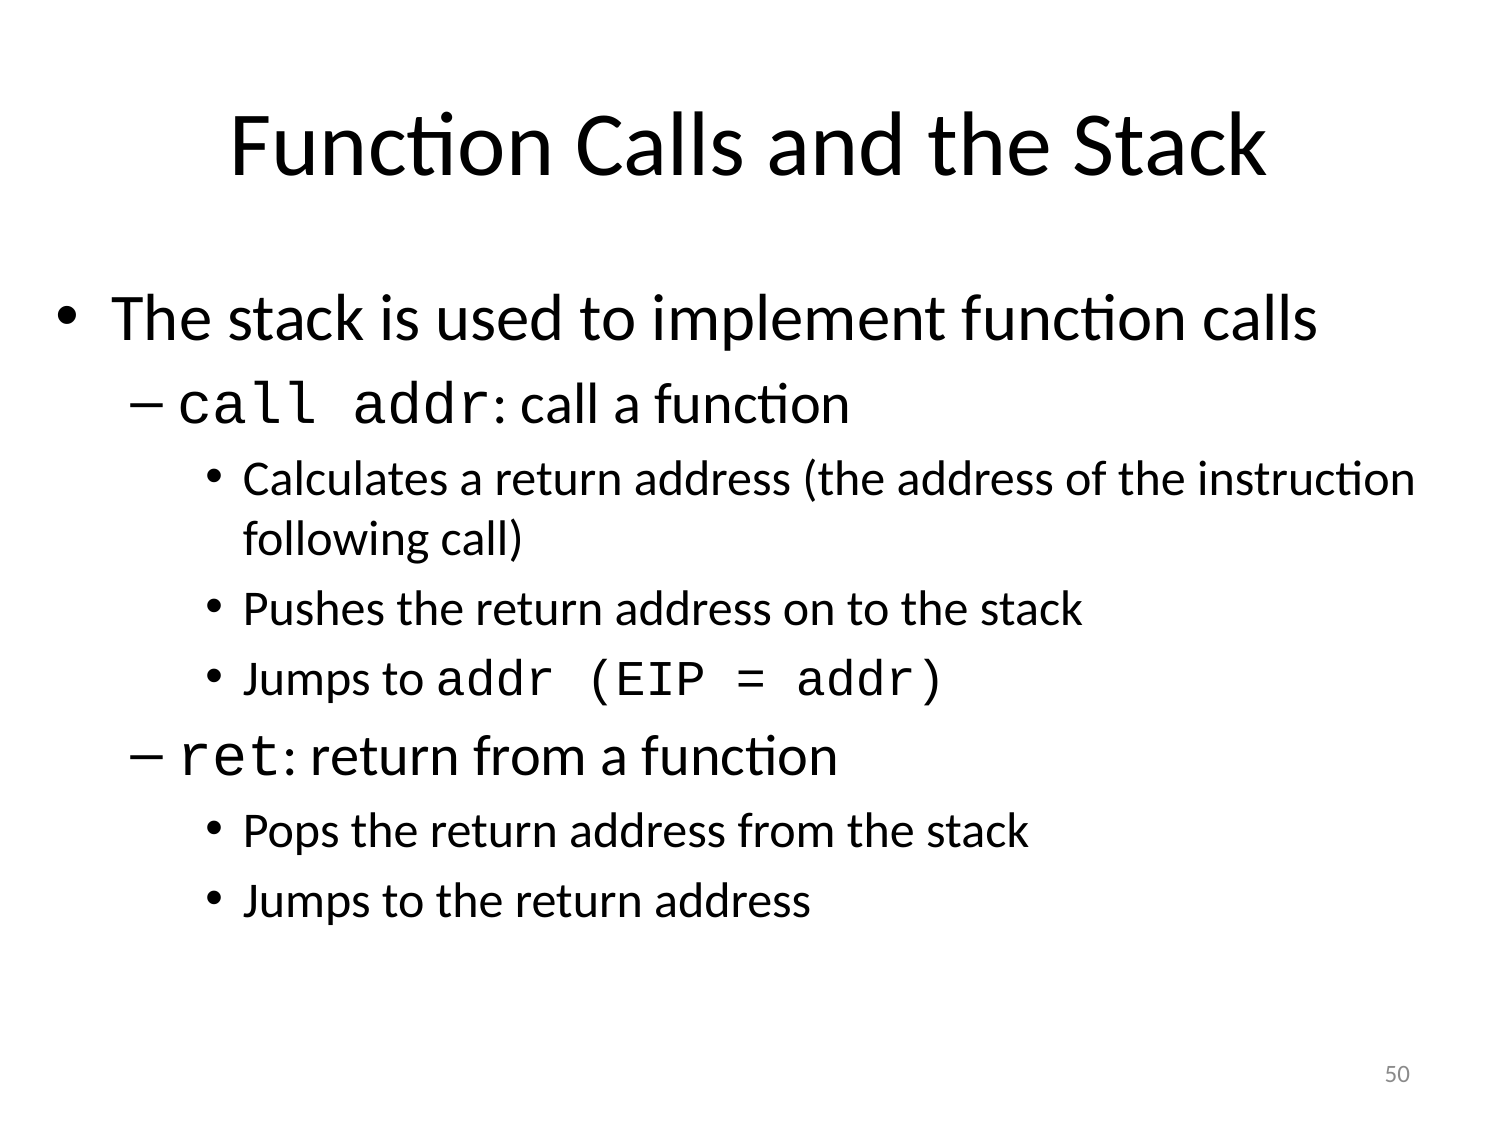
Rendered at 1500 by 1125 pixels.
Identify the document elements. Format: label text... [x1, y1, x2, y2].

list The stack is used to implement function calls call addr: call a function Calculates a return address (the address of the instruction following call) Pushes the return address on to the stack Jumps to addr (EIP = addr) ret: return from a function Pops the return address from the stack Jumps to the return address [40, 266, 1451, 1009]
title Function Calls and the Stack [75, 45, 1425, 233]
slide_number 50 [1074, 1042, 1425, 1103]
